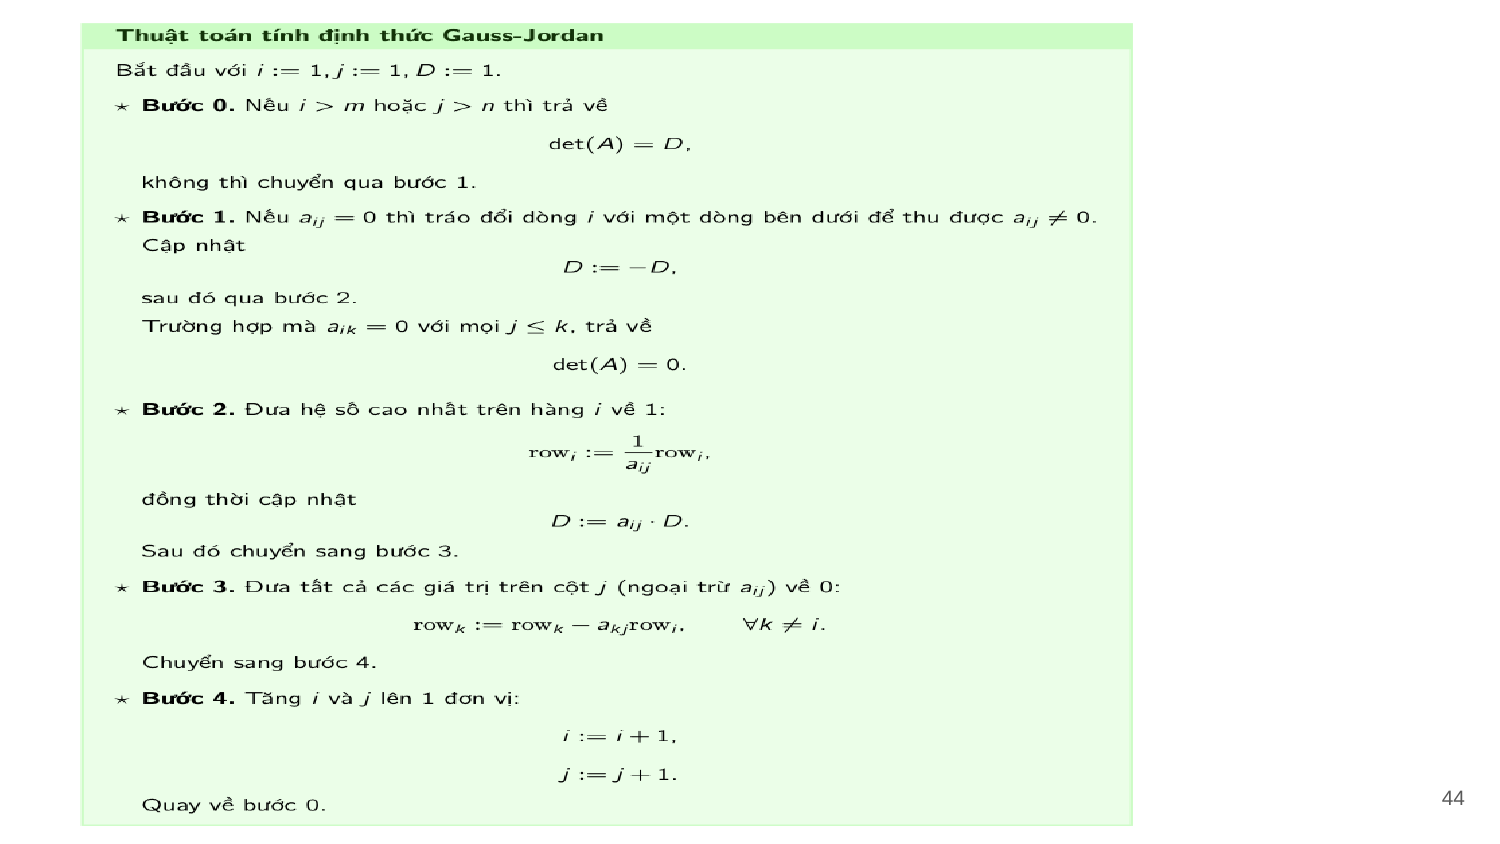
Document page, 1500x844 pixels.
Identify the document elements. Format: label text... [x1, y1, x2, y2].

picture [74, 18, 1150, 830]
slide_number ‹#› [1389, 764, 1480, 830]
